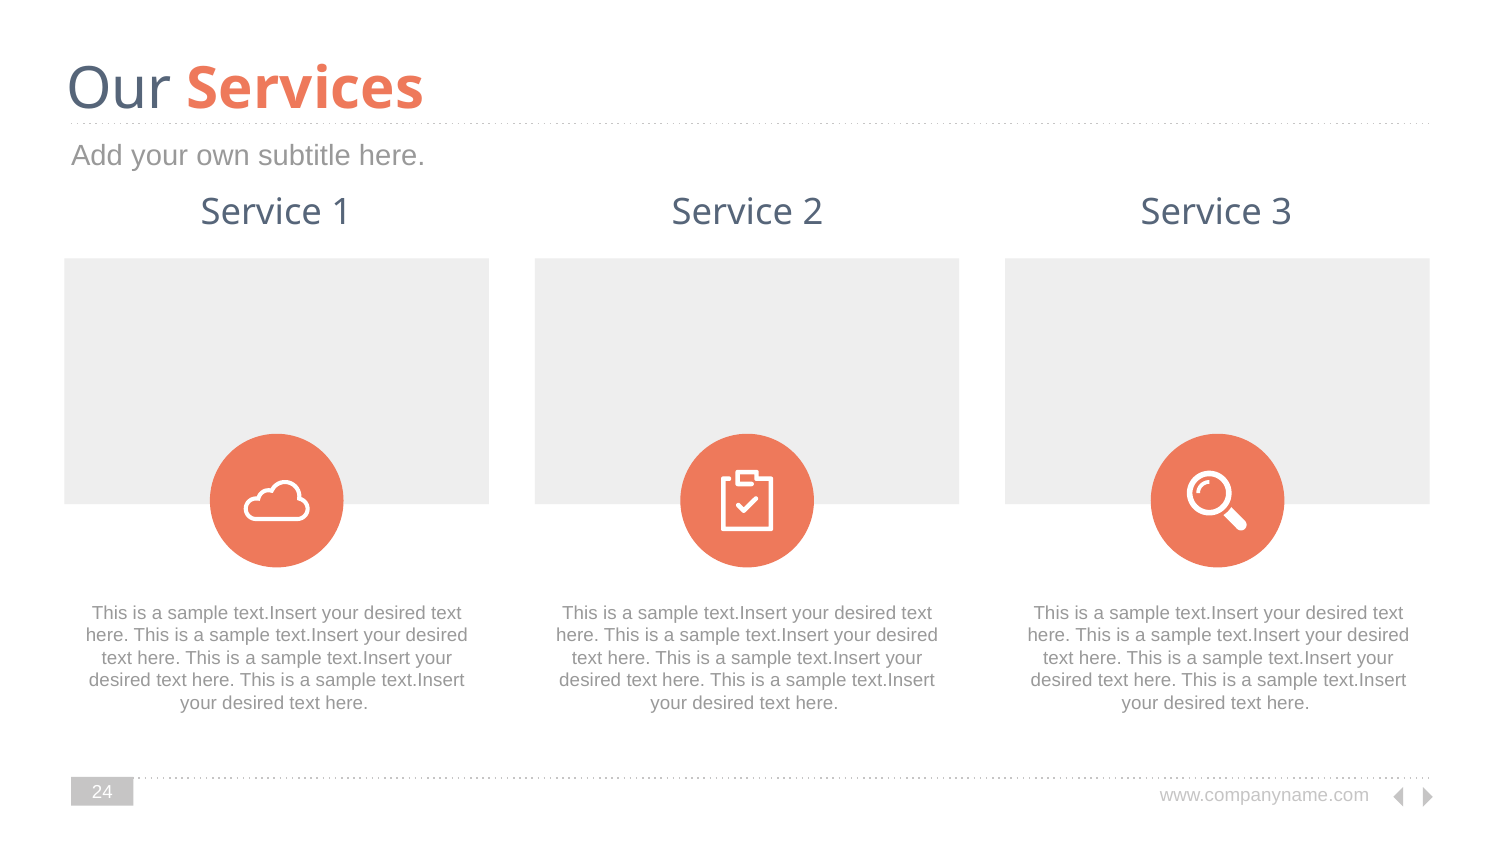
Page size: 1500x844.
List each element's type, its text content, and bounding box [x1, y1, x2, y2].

text_box [209, 433, 344, 568]
text_box [1150, 433, 1285, 568]
text_box [64, 258, 489, 505]
text_box This is a sample text.Insert your desired text here. This is a sample text.Insert your desired text here. This is a sample text.Insert your desired text here. This is a sample text.Insert your desired text here. [67, 579, 486, 734]
text_box [534, 258, 960, 505]
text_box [1186, 470, 1247, 531]
text_box This is a sample text.Insert your desired text here. This is a sample text.Insert your desired text here. This is a sample text.Insert your desired text here. This is a sample text.Insert your desired text here. [537, 579, 956, 734]
text_box [243, 480, 310, 522]
text_box Service 3 [1004, 182, 1429, 237]
title Our Services [51, 35, 1449, 112]
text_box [720, 469, 774, 532]
text_box This is a sample text.Insert your desired text here. This is a sample text.Insert your desired text here. This is a sample text.Insert your desired text here. This is a sample text.Insert your desired text here. [1009, 579, 1428, 734]
text_box Service 2 [535, 182, 960, 237]
slide_number ‹#› [71, 776, 134, 806]
text_box Service 1 [67, 182, 486, 237]
text_box [680, 433, 814, 568]
text_box [1005, 258, 1430, 505]
text_box Add your own subtitle here. [56, 128, 1454, 181]
